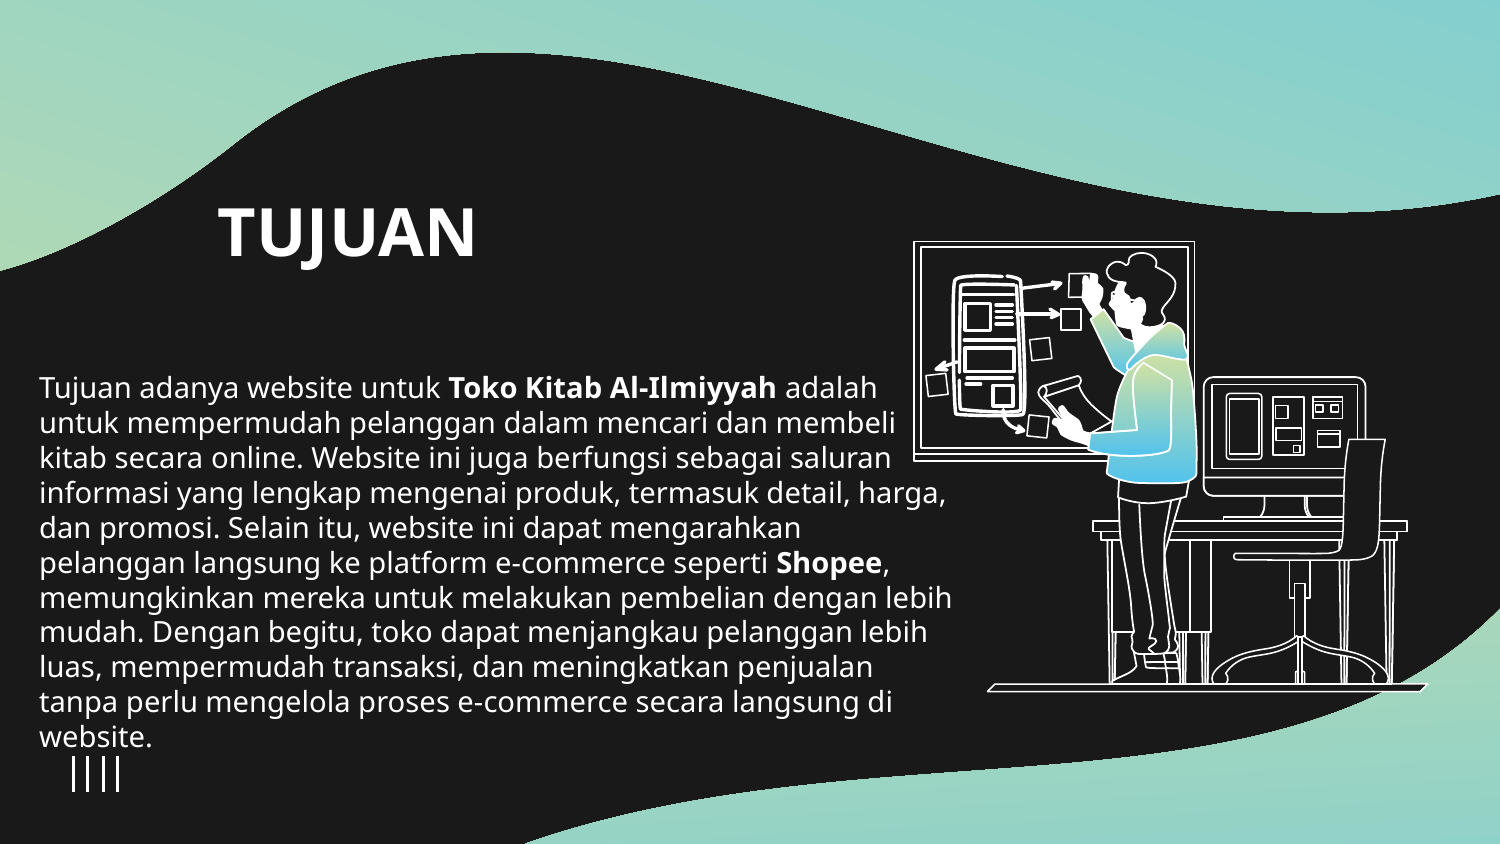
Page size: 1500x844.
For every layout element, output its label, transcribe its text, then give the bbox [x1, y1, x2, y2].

title TUJUAN [202, 170, 841, 289]
subtitle Tujuan adanya website untuk Toko Kitab Al-Ilmiyyah adalah untuk mempermudah pelanggan dalam mencari dan membeli kitab secara online. Website ini juga berfungsi sebagai saluran informasi yang lengkap mengenai produk, termasuk detail, harga, dan promosi. Selain itu, website ini dapat mengarahkan pelanggan langsung ke platform e-commerce seperti Shopee, memungkinkan mereka untuk melakukan pembelian dengan lebih mudah. Dengan begitu, toko dapat menjangkau pelanggan lebih luas, mempermudah transaksi, dan meningkatkan penjualan tanpa perlu mengelola proses e-commerce secara langsung di website. [24, 354, 908, 562]
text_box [913, 241, 1428, 844]
